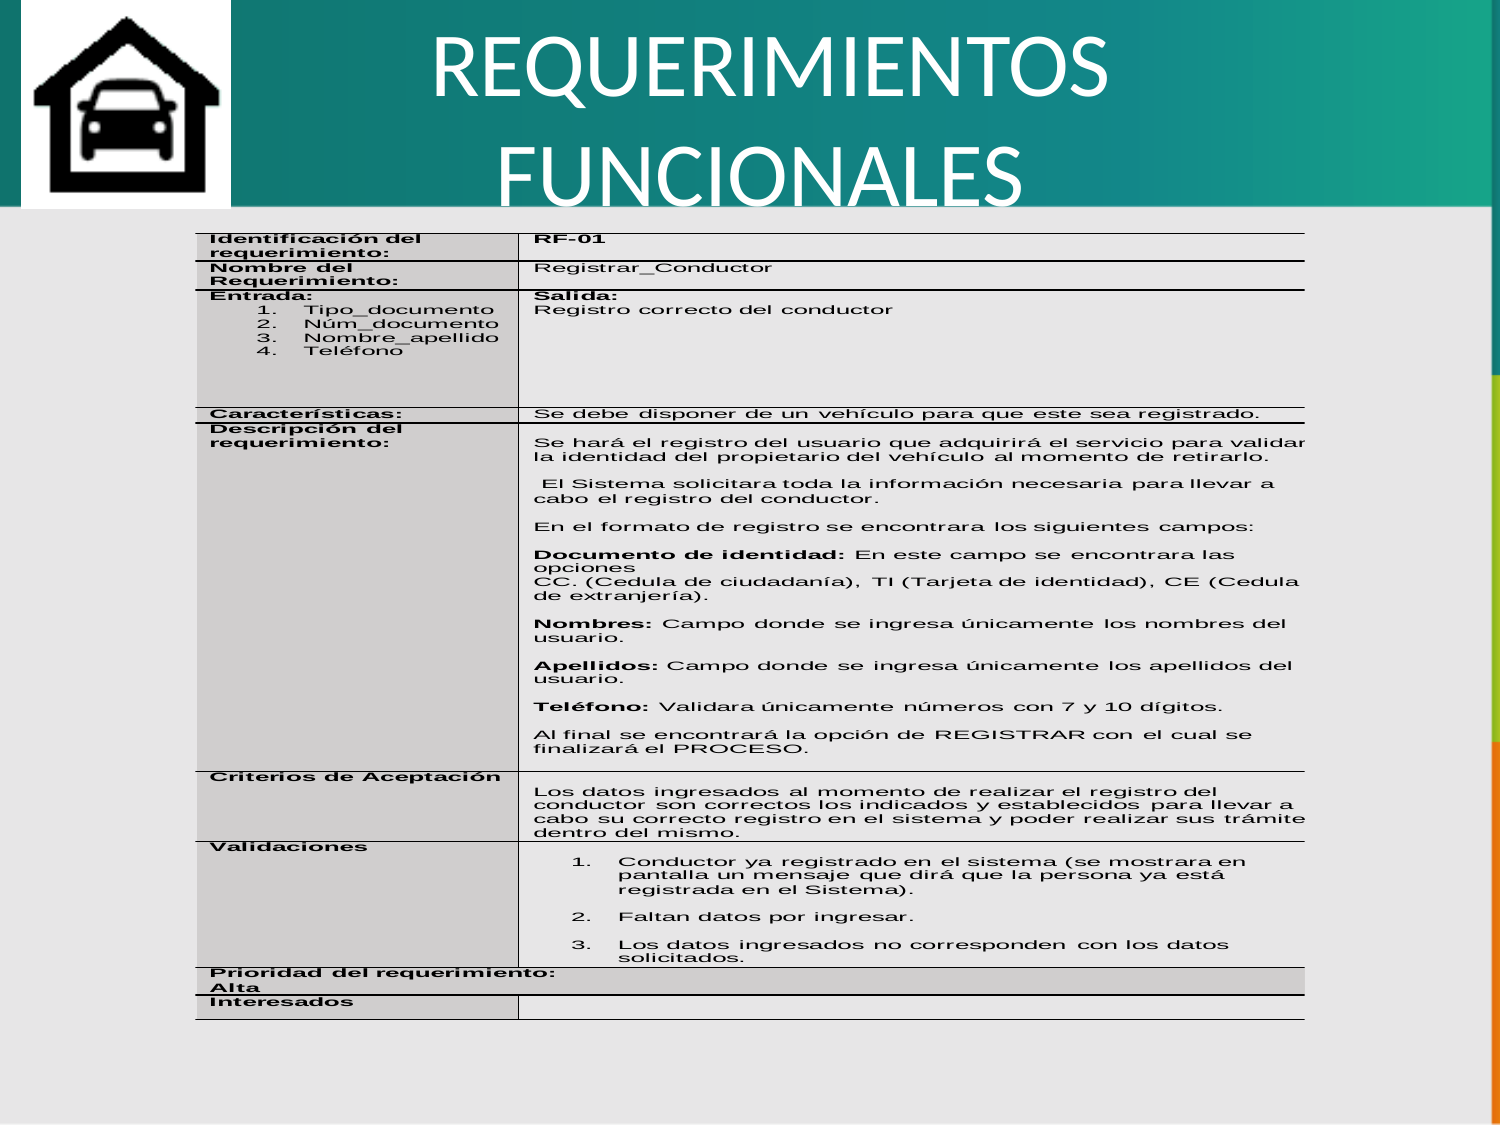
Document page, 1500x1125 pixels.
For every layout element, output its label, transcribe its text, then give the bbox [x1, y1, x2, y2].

picture [0, 0, 1500, 1125]
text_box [195, 232, 1305, 1035]
title REQUERIMIENTOS FUNCIONALES [235, 21, 1500, 209]
